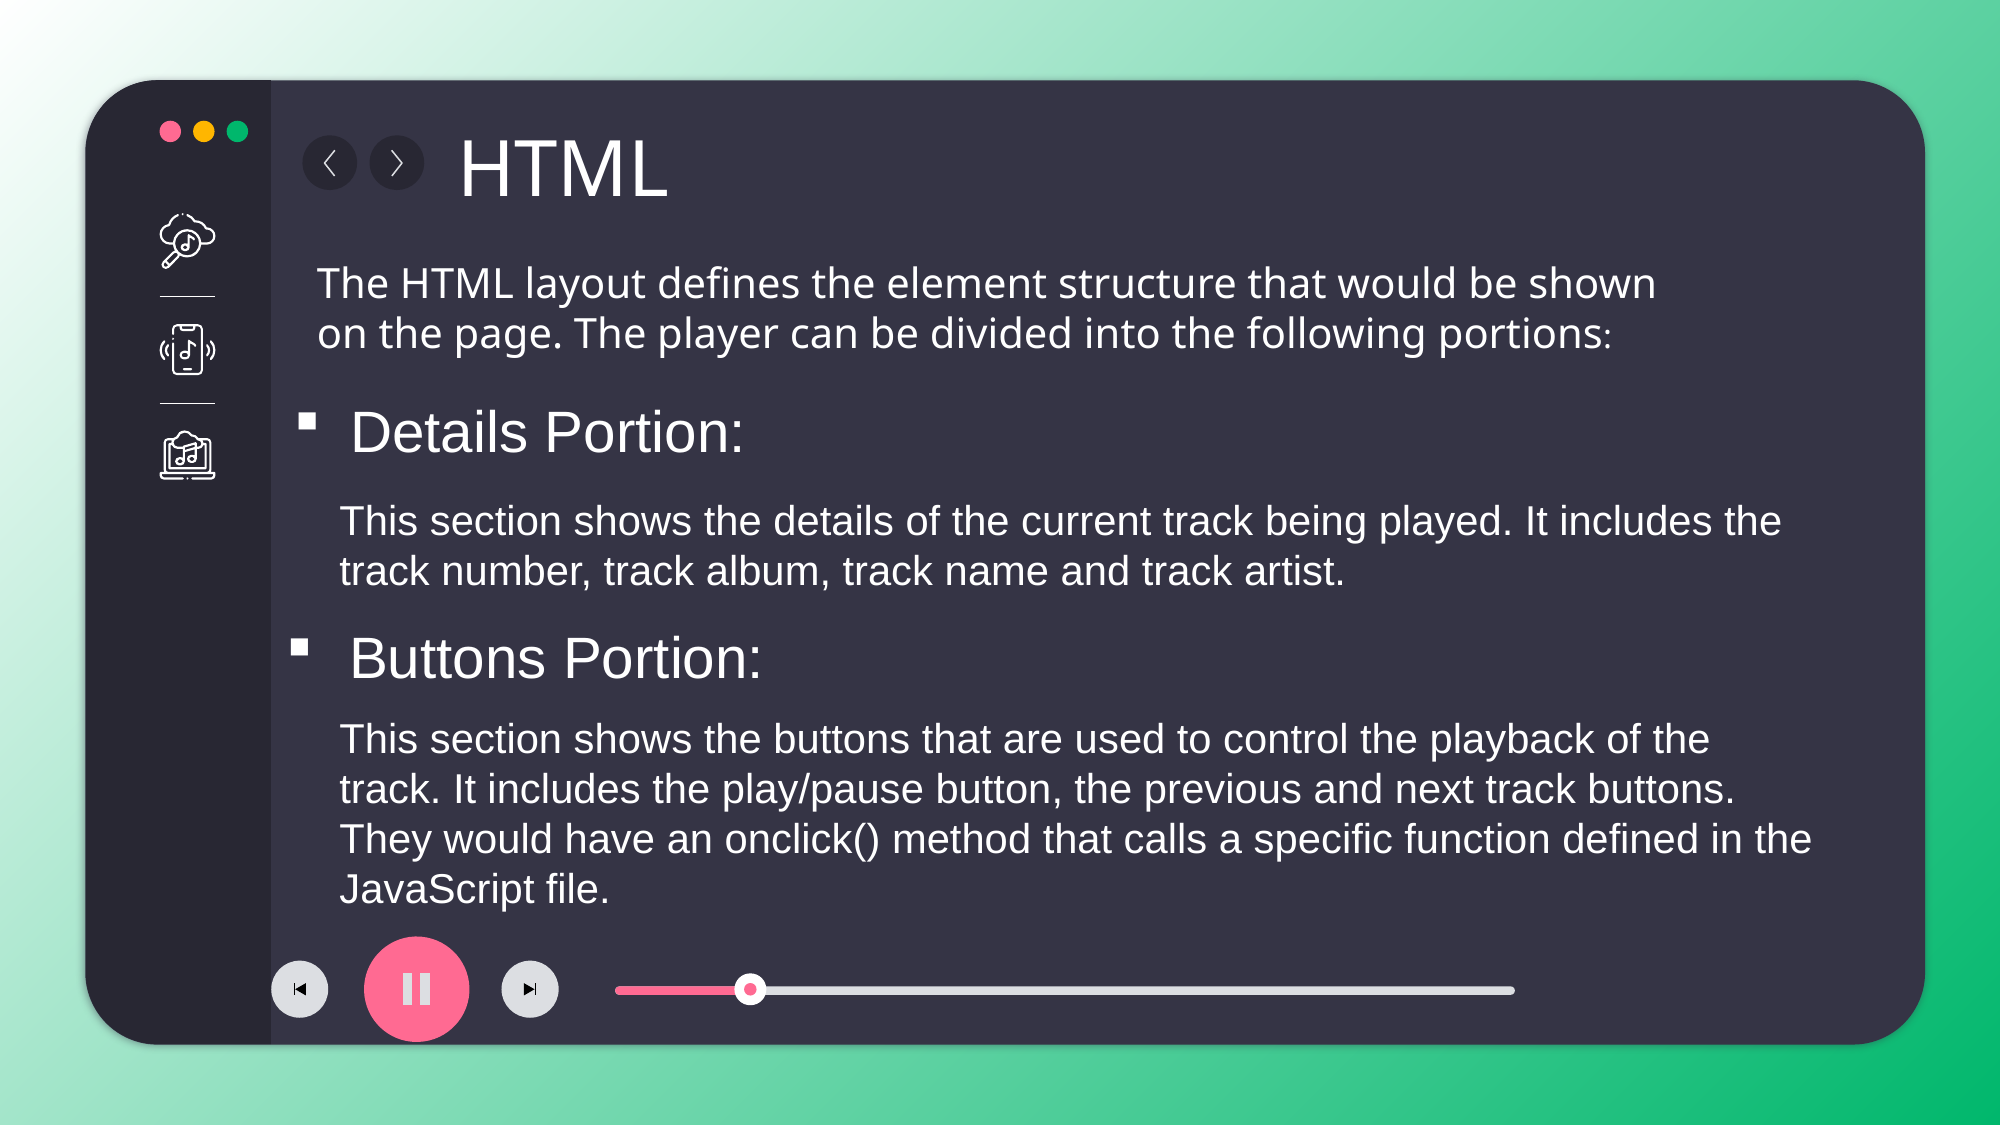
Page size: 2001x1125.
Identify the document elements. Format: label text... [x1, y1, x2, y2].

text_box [614, 973, 1516, 1006]
subtitle The HTML layout defines the element structure that would be shown on the page. The player can be divided into the following portions: [430, 256, 1699, 443]
text_box This section shows the buttons that are used to control the playback of the track. It includes the play/pause button, the previous and next track buttons. They would have an onclick() method that calls a specific function defined in the JavaScript file. [324, 659, 1838, 920]
text_box Details Portion: [430, 386, 838, 472]
text_box Buttons Portion: [271, 612, 1784, 698]
text_box This section shows the details of the current track being played. It includes the track number, track album, track name and track artist. [324, 486, 1890, 602]
title HTML [437, 118, 1843, 223]
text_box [270, 936, 559, 1043]
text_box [158, 120, 426, 480]
